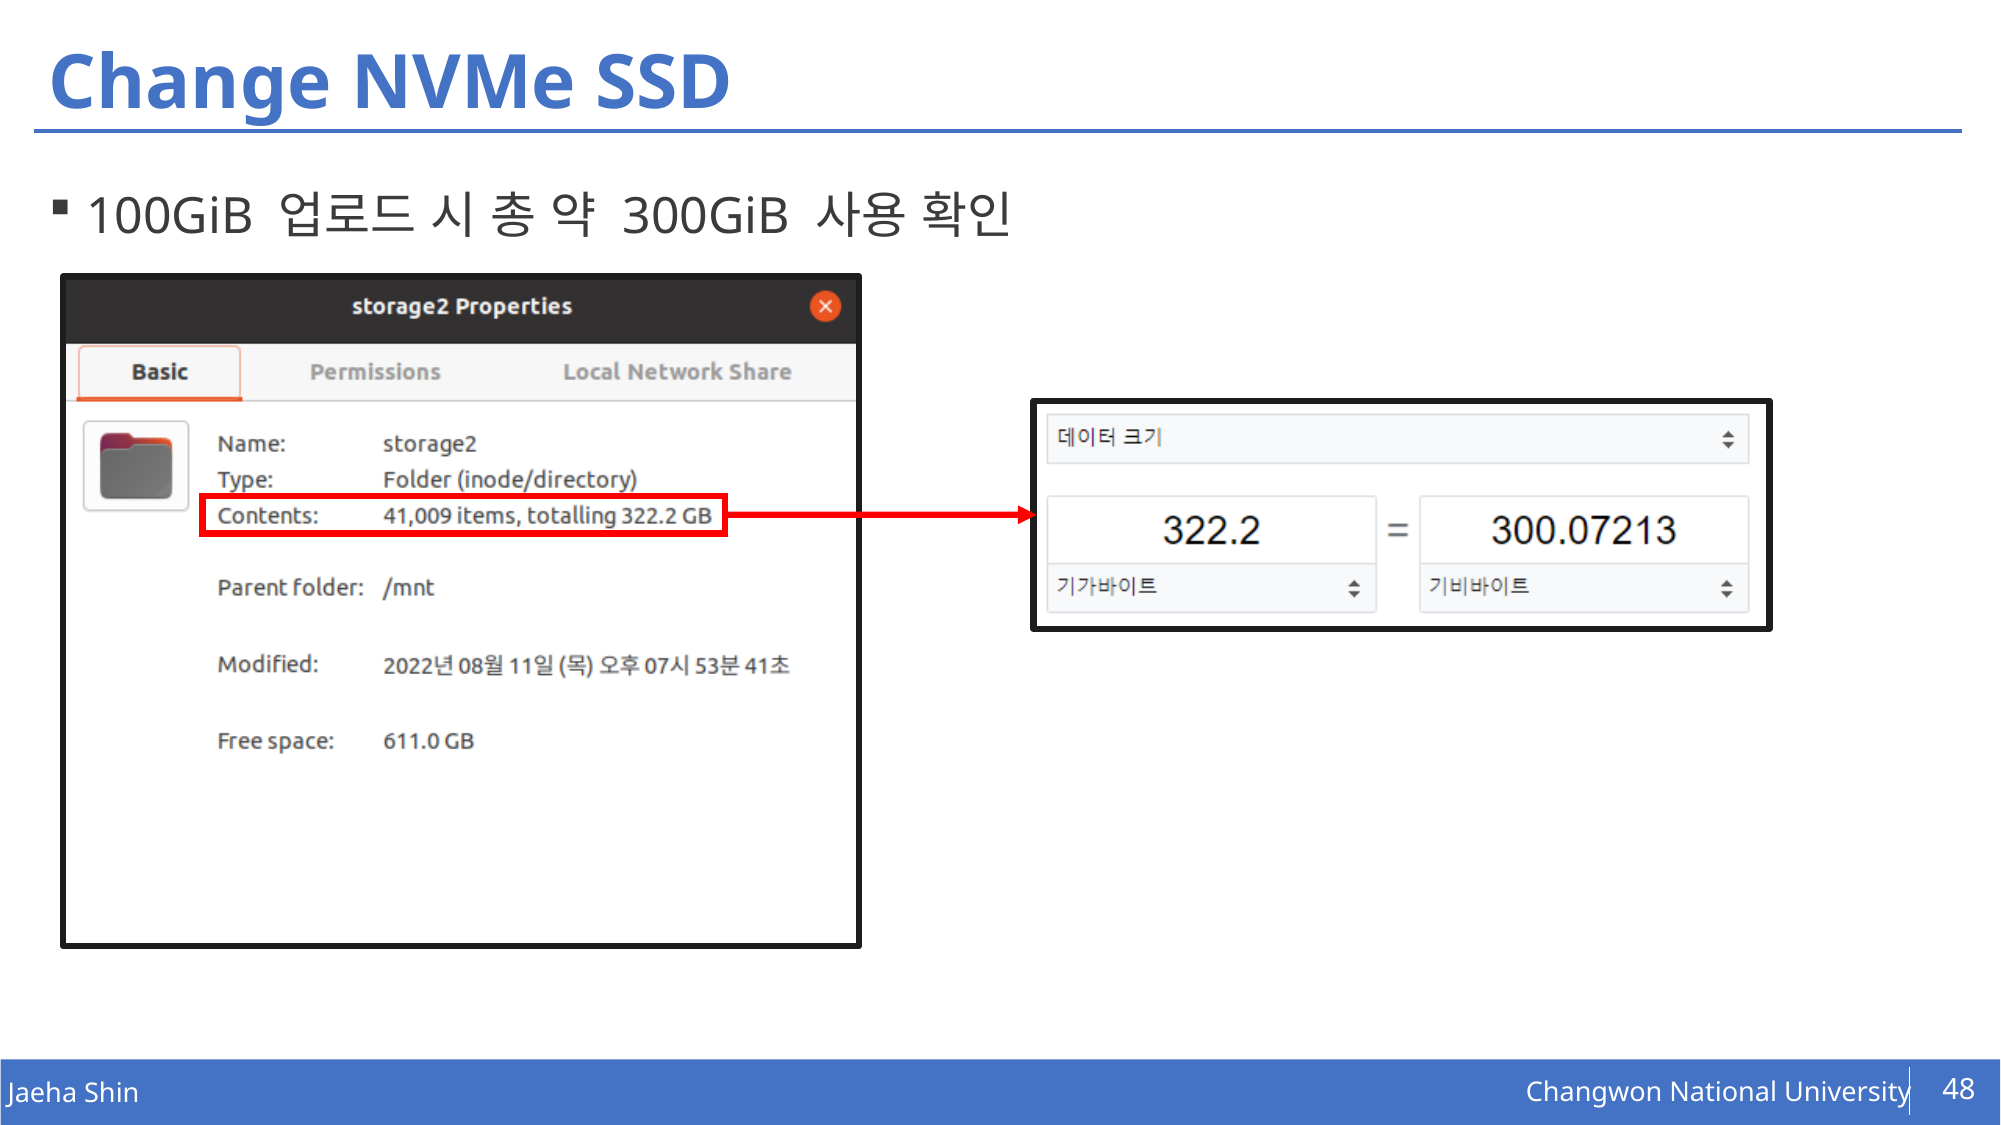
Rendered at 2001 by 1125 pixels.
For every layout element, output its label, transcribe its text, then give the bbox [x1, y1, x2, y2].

title Change NVMe SSD [33, 27, 1963, 143]
picture [1036, 403, 1767, 626]
list 100GiB 업로드 시 총 약 300GiB 사용 확인 [33, 152, 1963, 997]
picture [66, 279, 857, 943]
slide_number 48 [1922, 1060, 1996, 1121]
